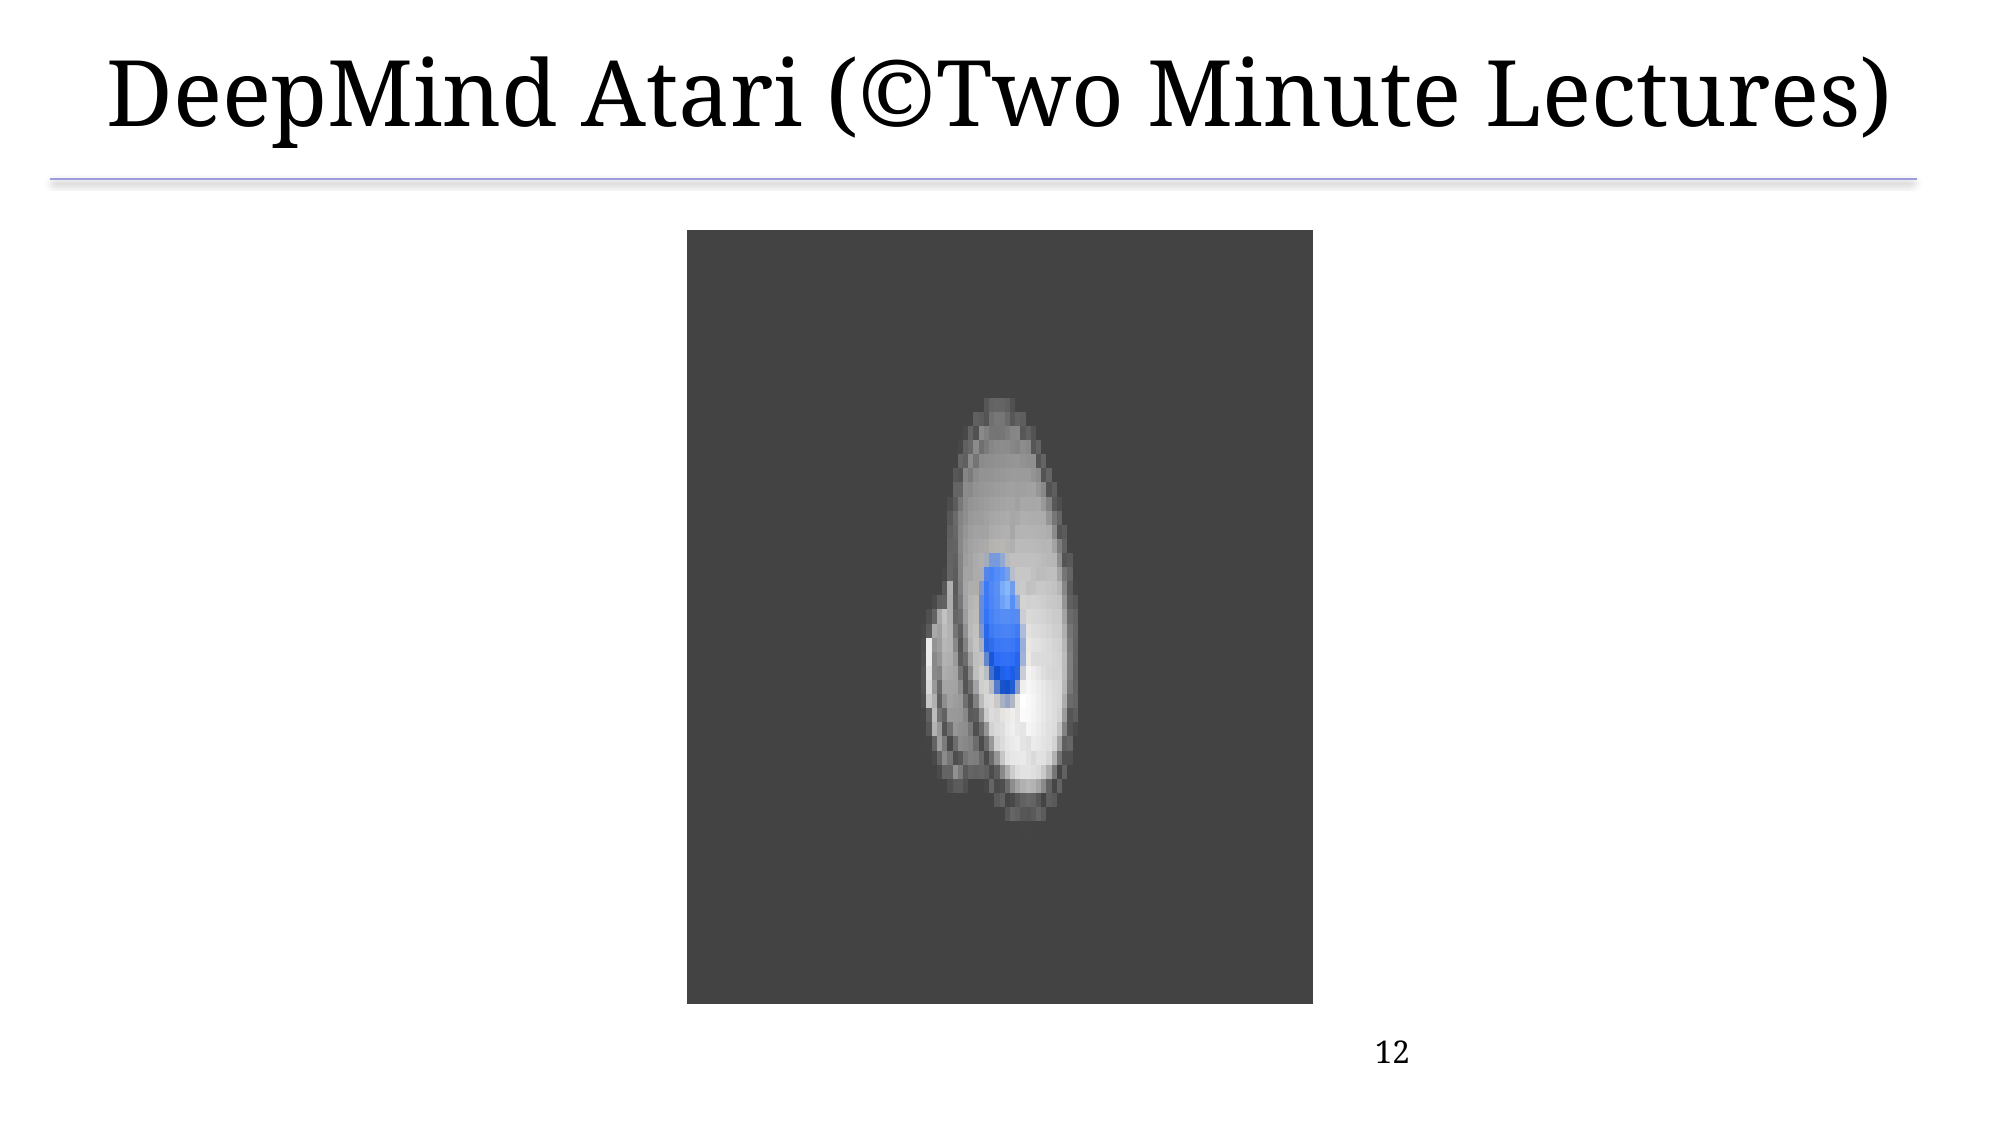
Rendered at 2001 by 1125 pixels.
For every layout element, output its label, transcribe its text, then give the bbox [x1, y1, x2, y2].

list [686, 228, 1314, 1006]
title DeepMind Atari (©Two Minute Lectures) [0, 0, 2000, 184]
slide_number 12 [1074, 1024, 1426, 1103]
